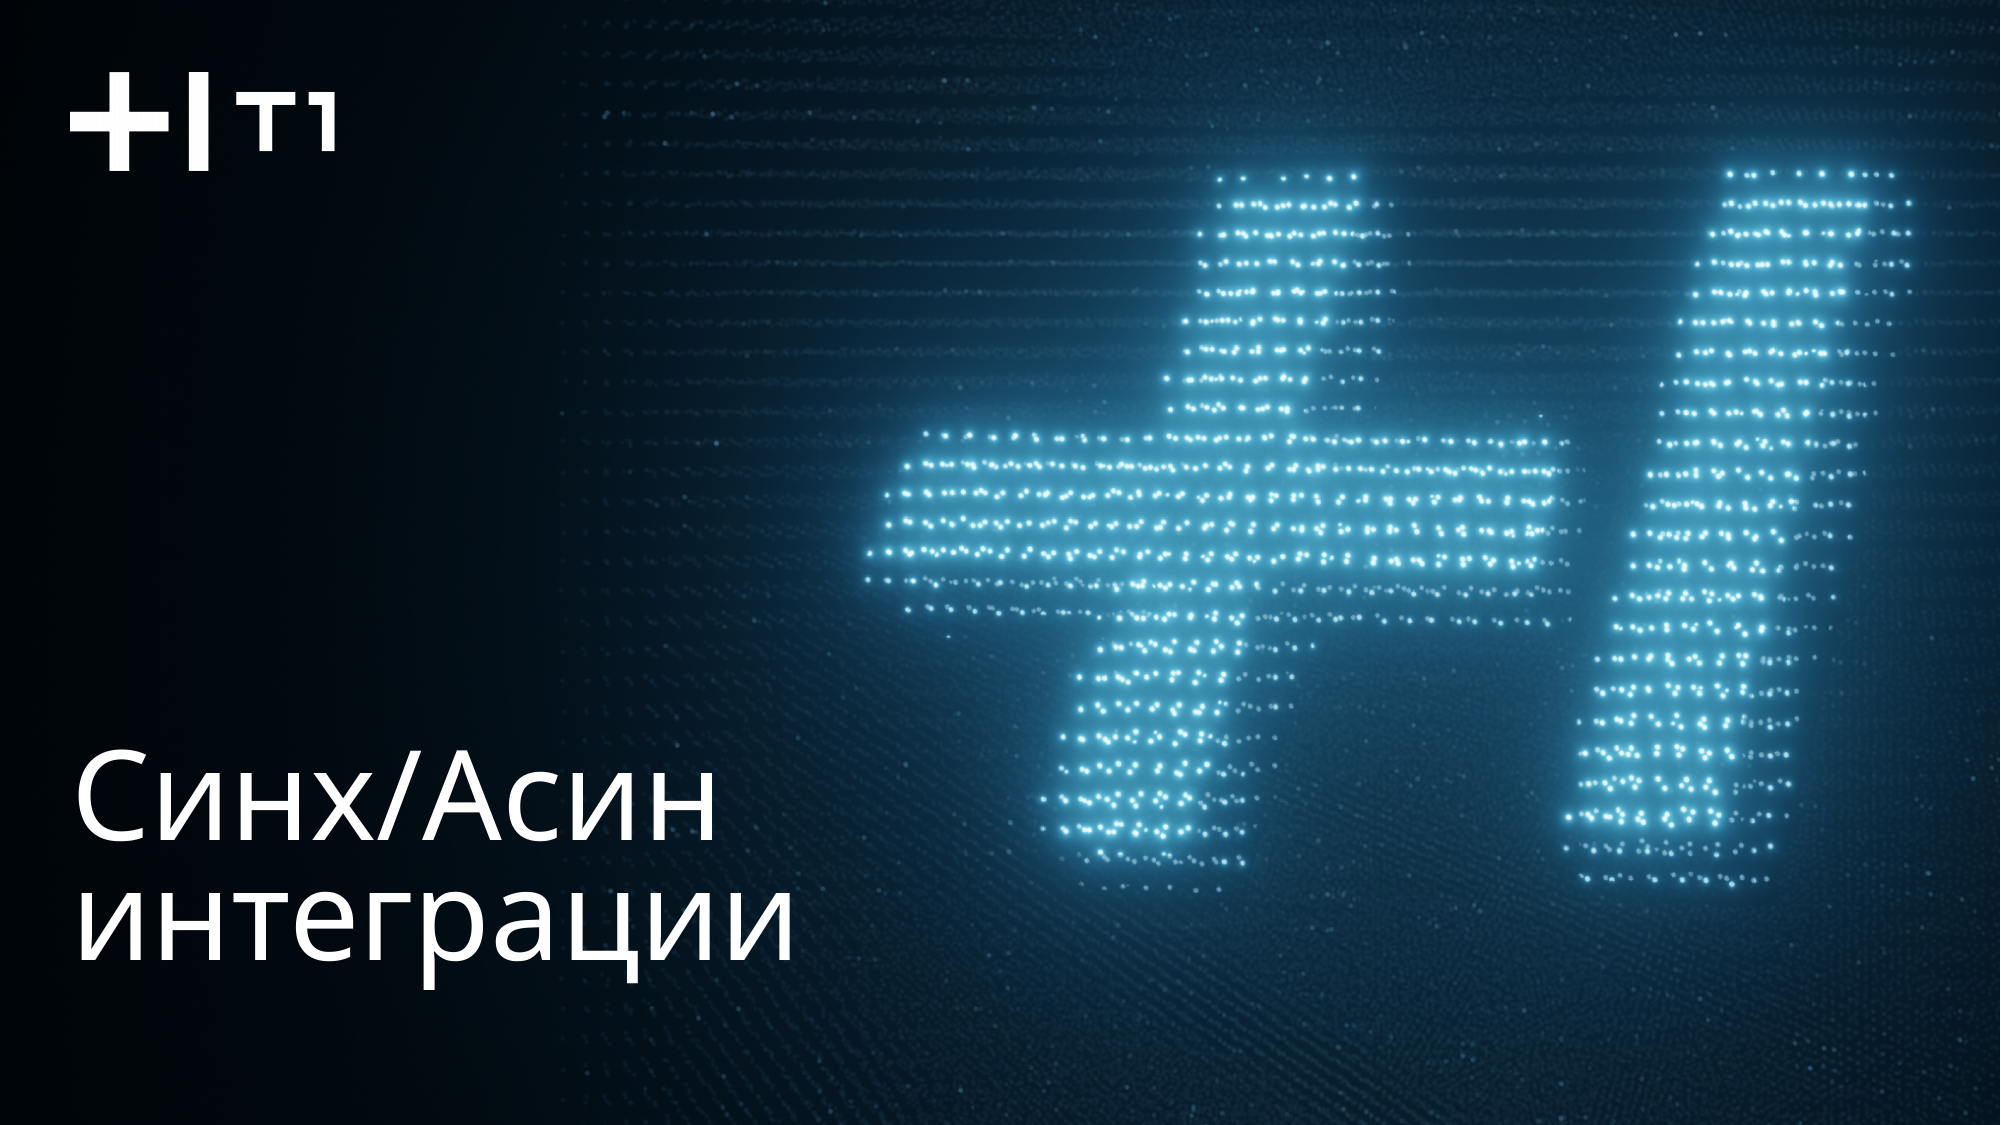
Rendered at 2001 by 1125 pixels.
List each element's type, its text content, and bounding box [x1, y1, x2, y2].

picture [0, 0, 2000, 1125]
title Синх/Асин интеграции [70, 859, 1345, 985]
